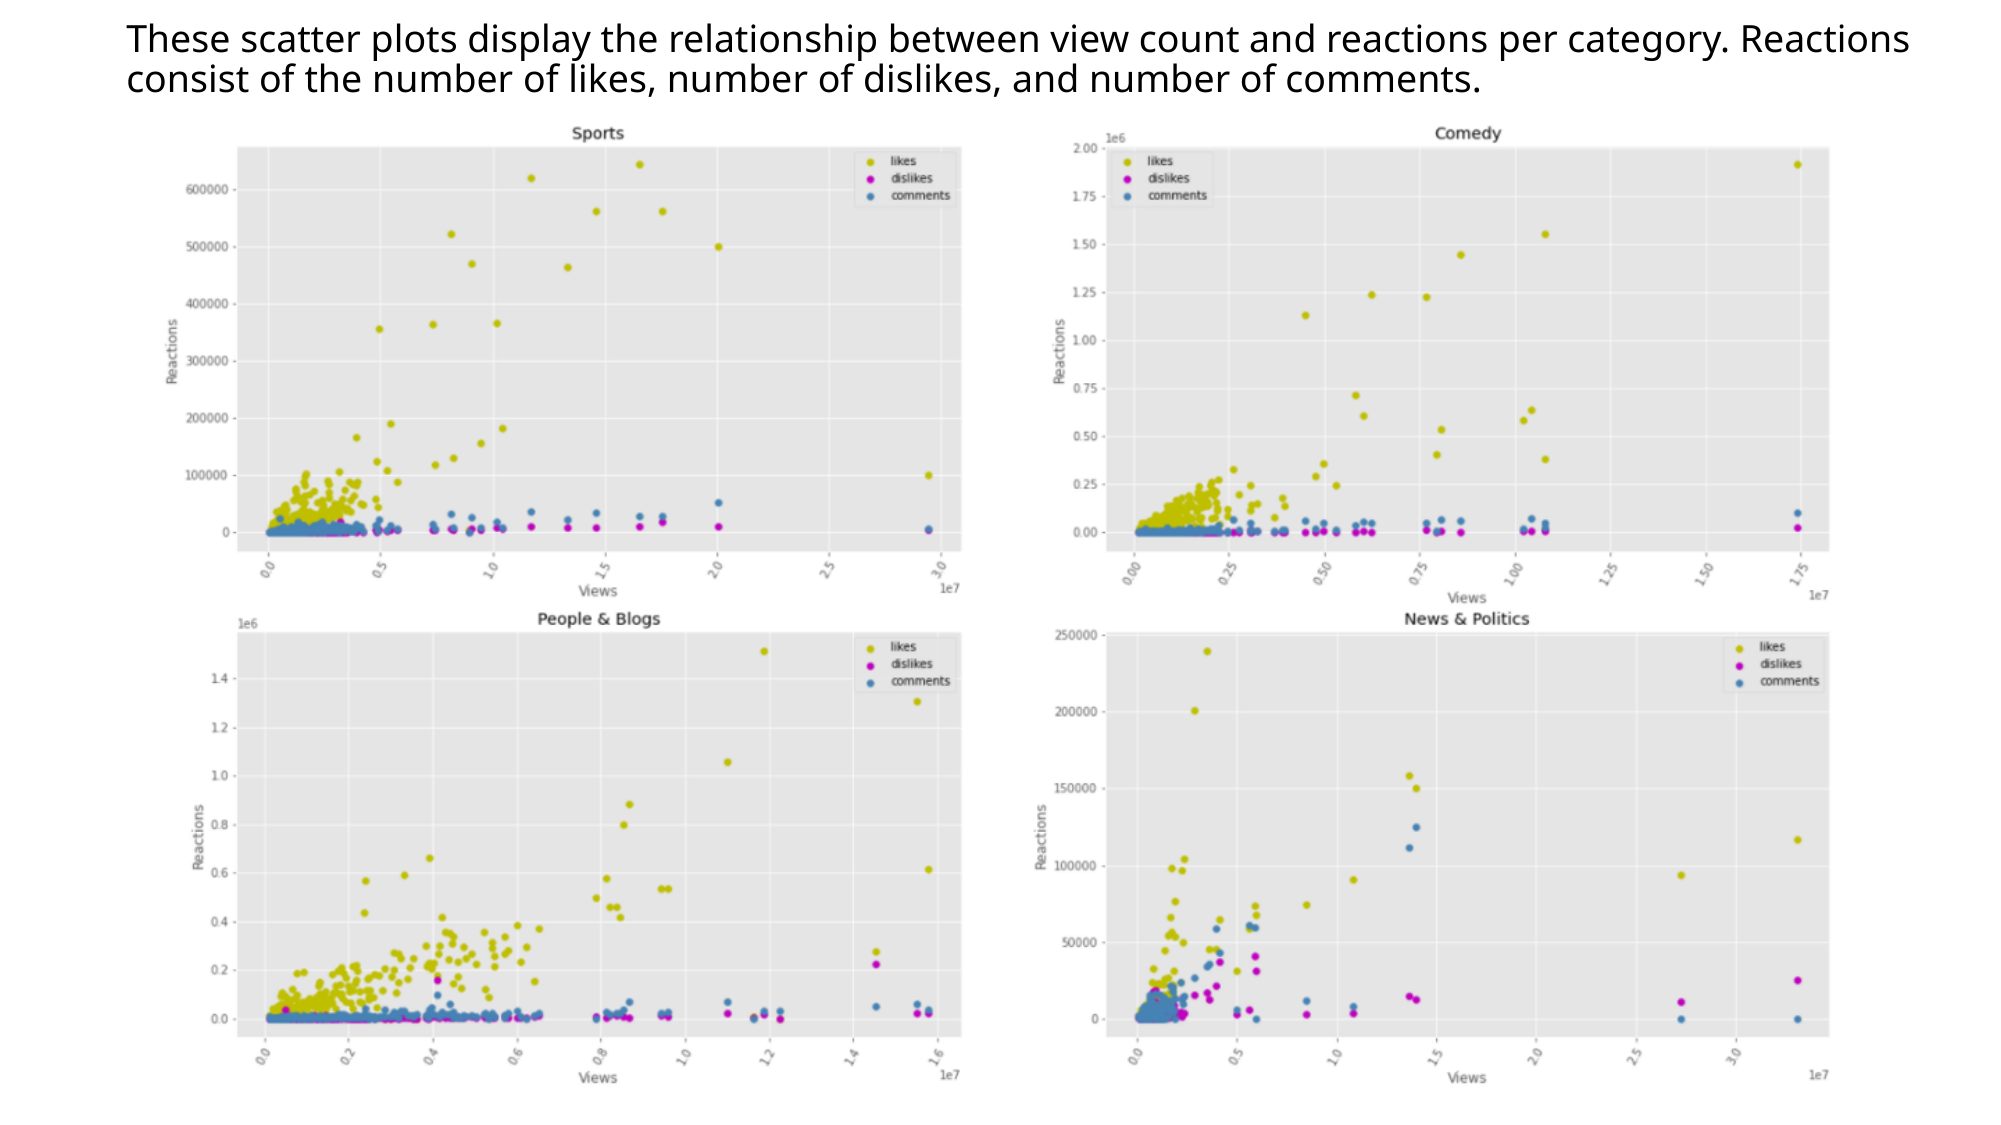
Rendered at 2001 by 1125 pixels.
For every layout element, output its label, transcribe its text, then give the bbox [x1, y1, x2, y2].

picture [150, 107, 1850, 1107]
title These scatter plots display the relationship between view count and reactions per category. Reactions consist of the number of likes, number of dislikes, and number of comments. [111, 0, 2000, 169]
